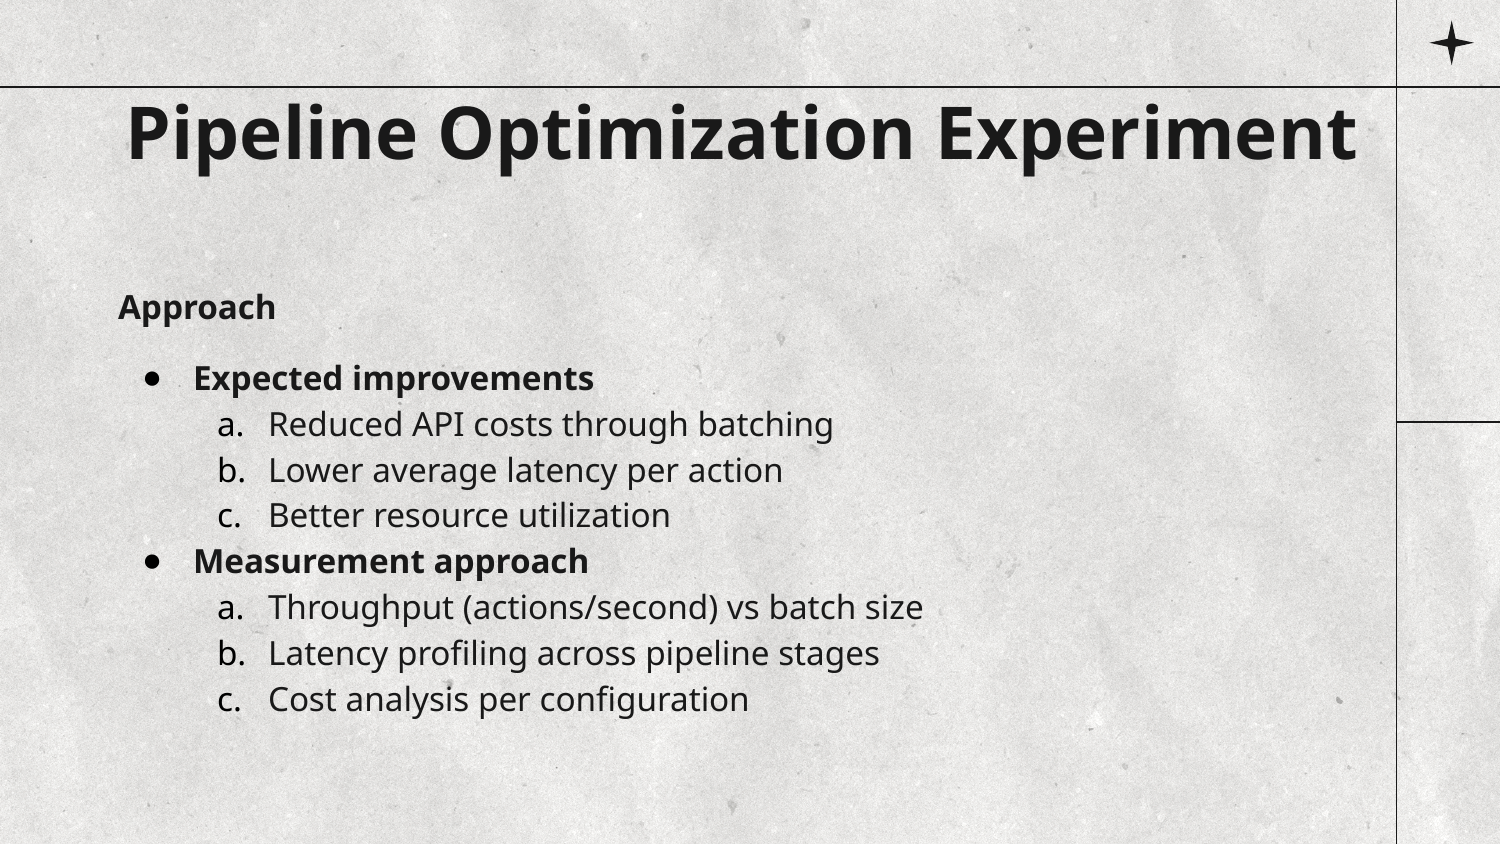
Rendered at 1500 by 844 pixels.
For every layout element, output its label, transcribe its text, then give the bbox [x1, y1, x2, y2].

list Approach Expected improvements Reduced API costs through batching Lower average latency per action Better resource utilization Measurement approach Throughput (actions/second) vs batch size Latency profiling across pipeline stages Cost analysis per configuration [118, 207, 1382, 756]
picture [0, 0, 1396, 86]
picture [1397, 88, 1500, 421]
picture [0, 88, 1396, 844]
picture [1397, 0, 1500, 86]
picture [1397, 423, 1500, 844]
title Pipeline Optimization Experiment [118, 86, 1382, 189]
